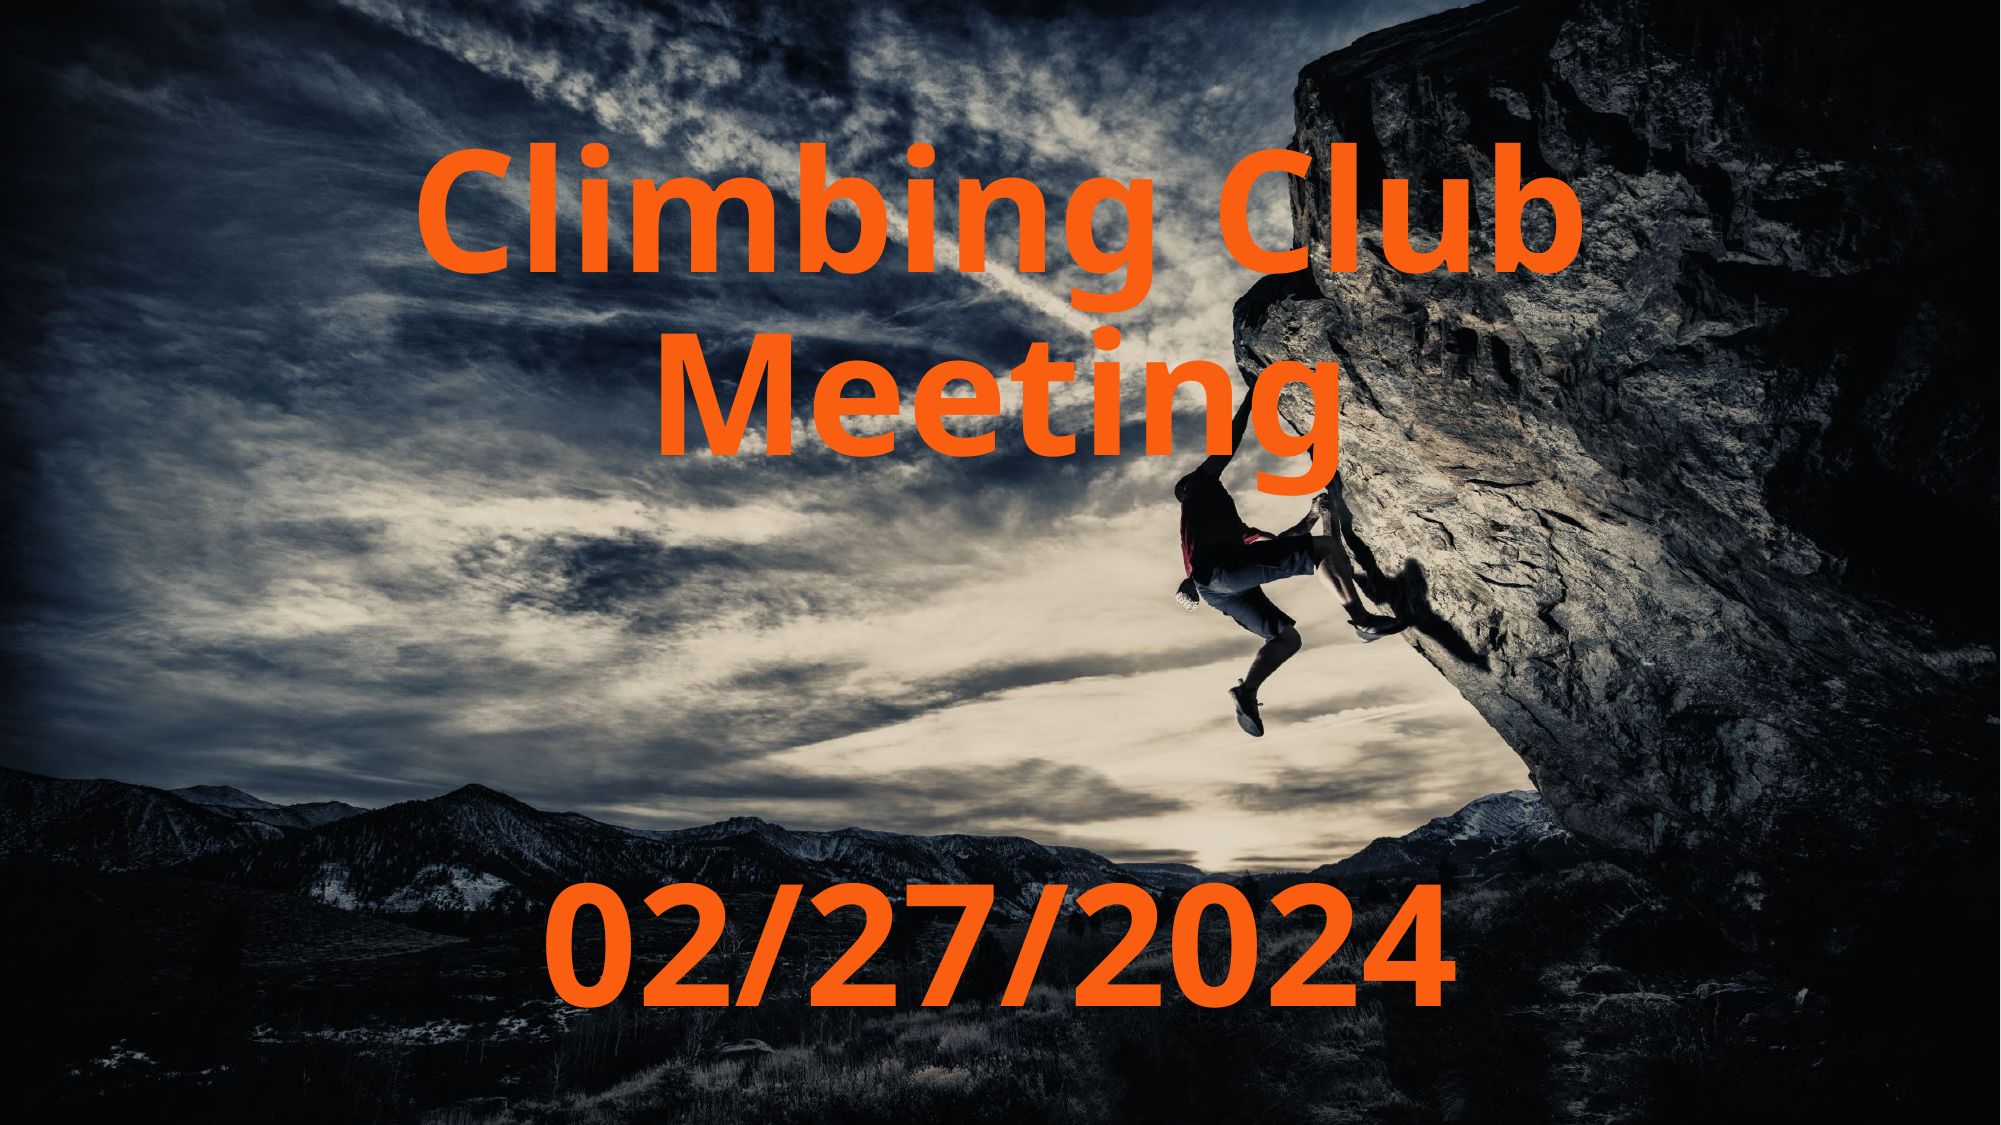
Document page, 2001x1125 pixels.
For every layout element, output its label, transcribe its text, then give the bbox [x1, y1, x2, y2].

title Climbing Club Meeting 02/27/2024 [249, 117, 1750, 1051]
picture [0, 0, 2001, 1125]
